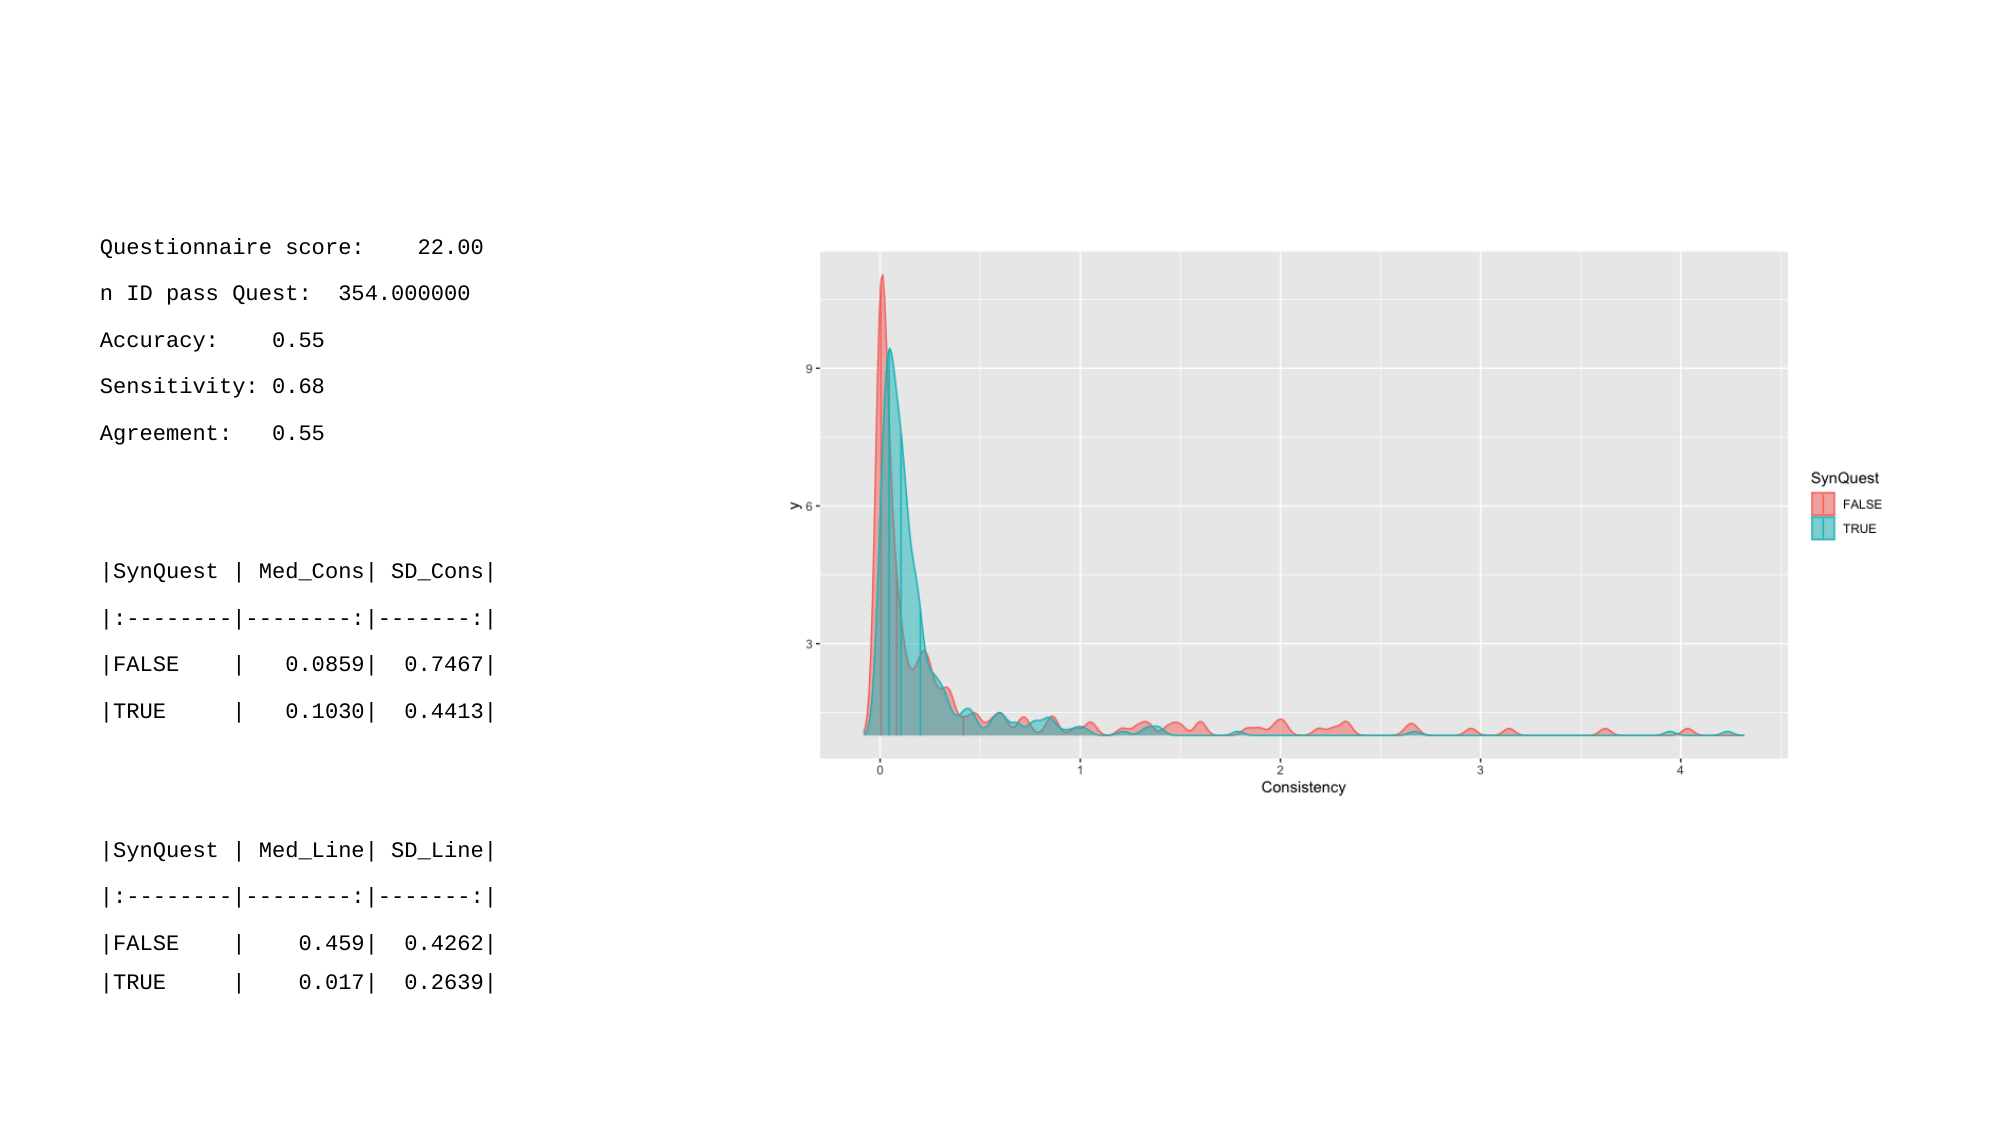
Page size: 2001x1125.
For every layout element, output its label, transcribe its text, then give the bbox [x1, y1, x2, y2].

list Questionnaire score: 22.00 n ID pass Quest: 354.000000 Accuracy: 0.55 Sensitivity: 0.68 Agreement: 0.55 |SynQuest | Med_Cons| SD_Cons| |:--------|--------:|-------:| |FALSE | 0.0859| 0.7467| |TRUE | 0.1030| 0.4413| |SynQuest | Med_Line| SD_Line| |:--------|--------:|-------:| |FALSE | 0.459| 0.4262| |TRUE | 0.017| 0.2639| [99, 235, 758, 1005]
picture [779, 243, 1898, 804]
